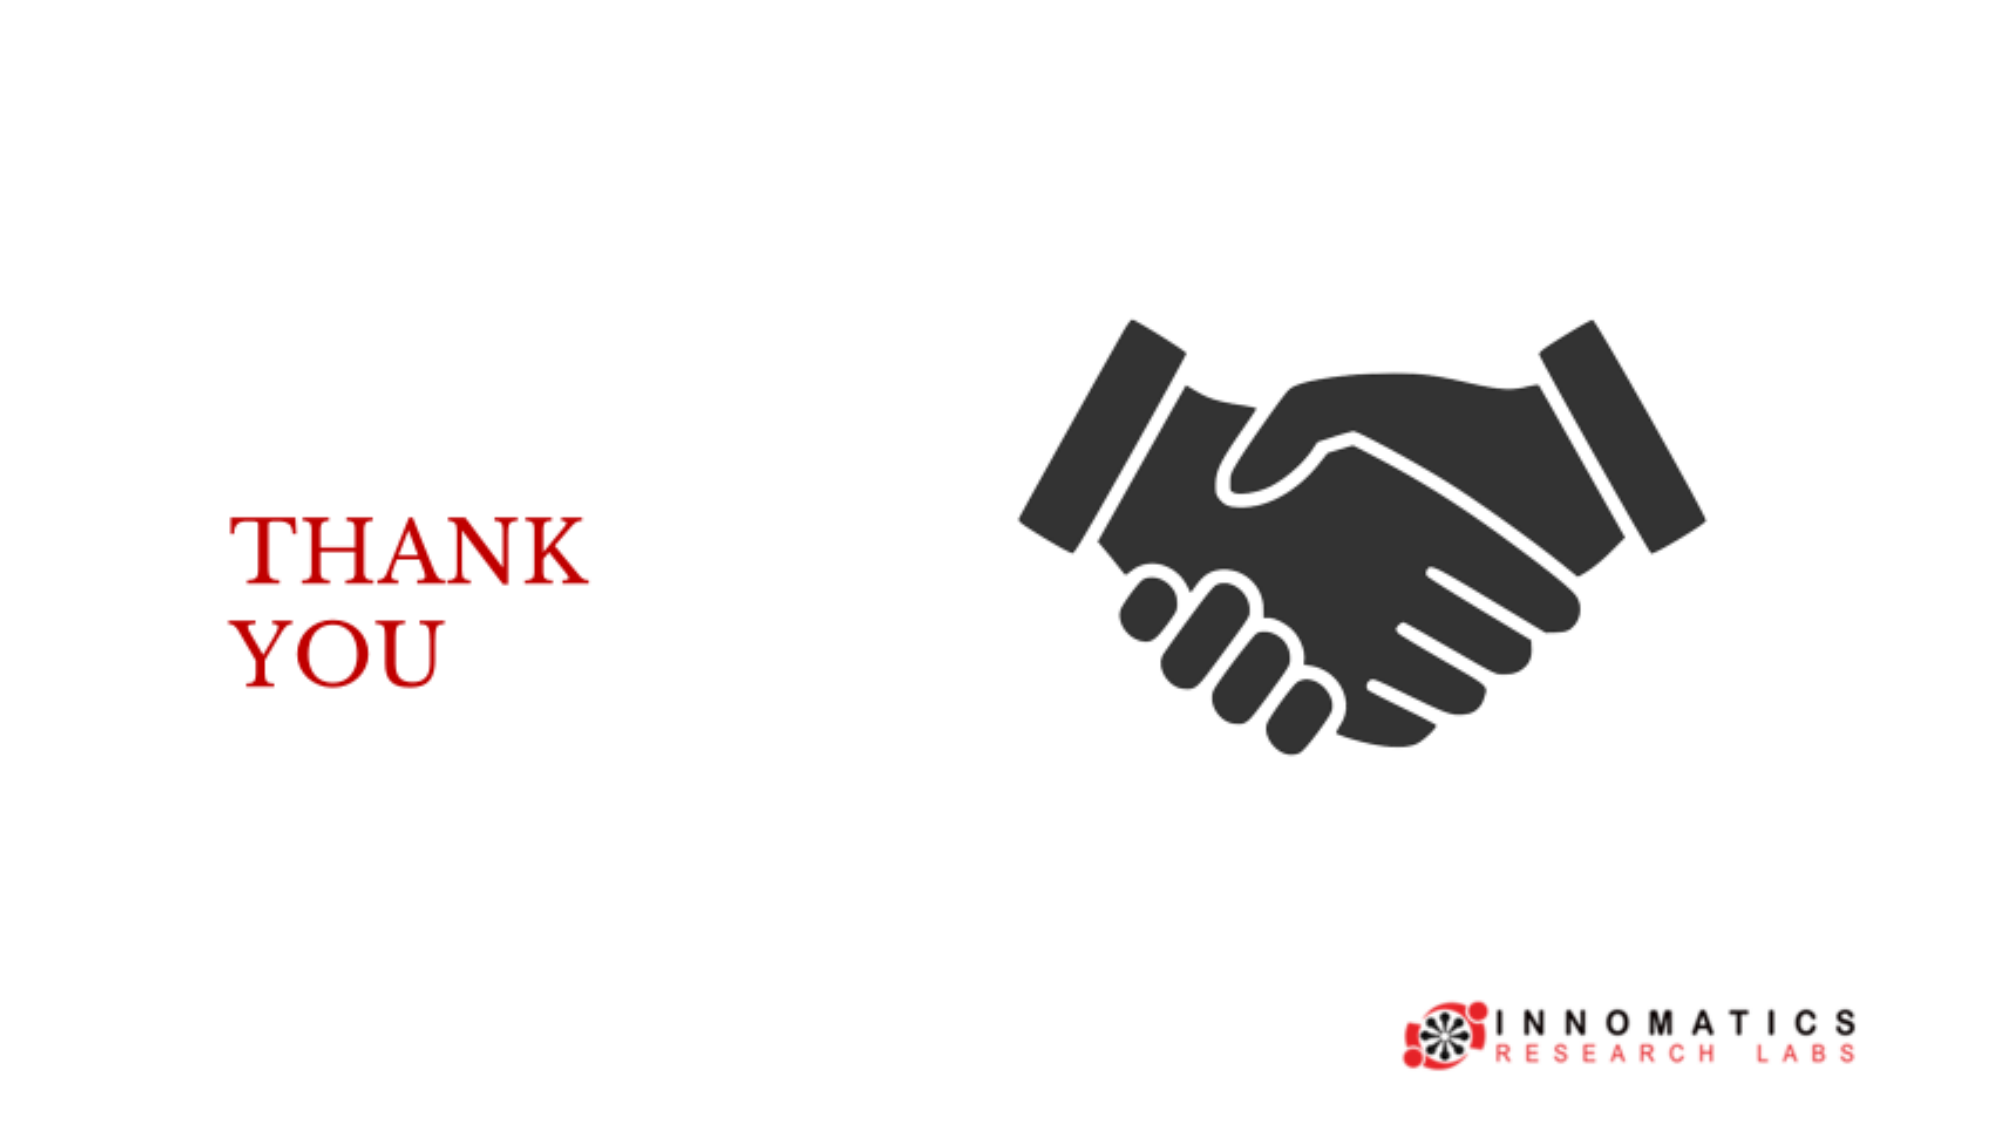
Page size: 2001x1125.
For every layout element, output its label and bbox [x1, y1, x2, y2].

picture [24, 35, 1900, 1090]
